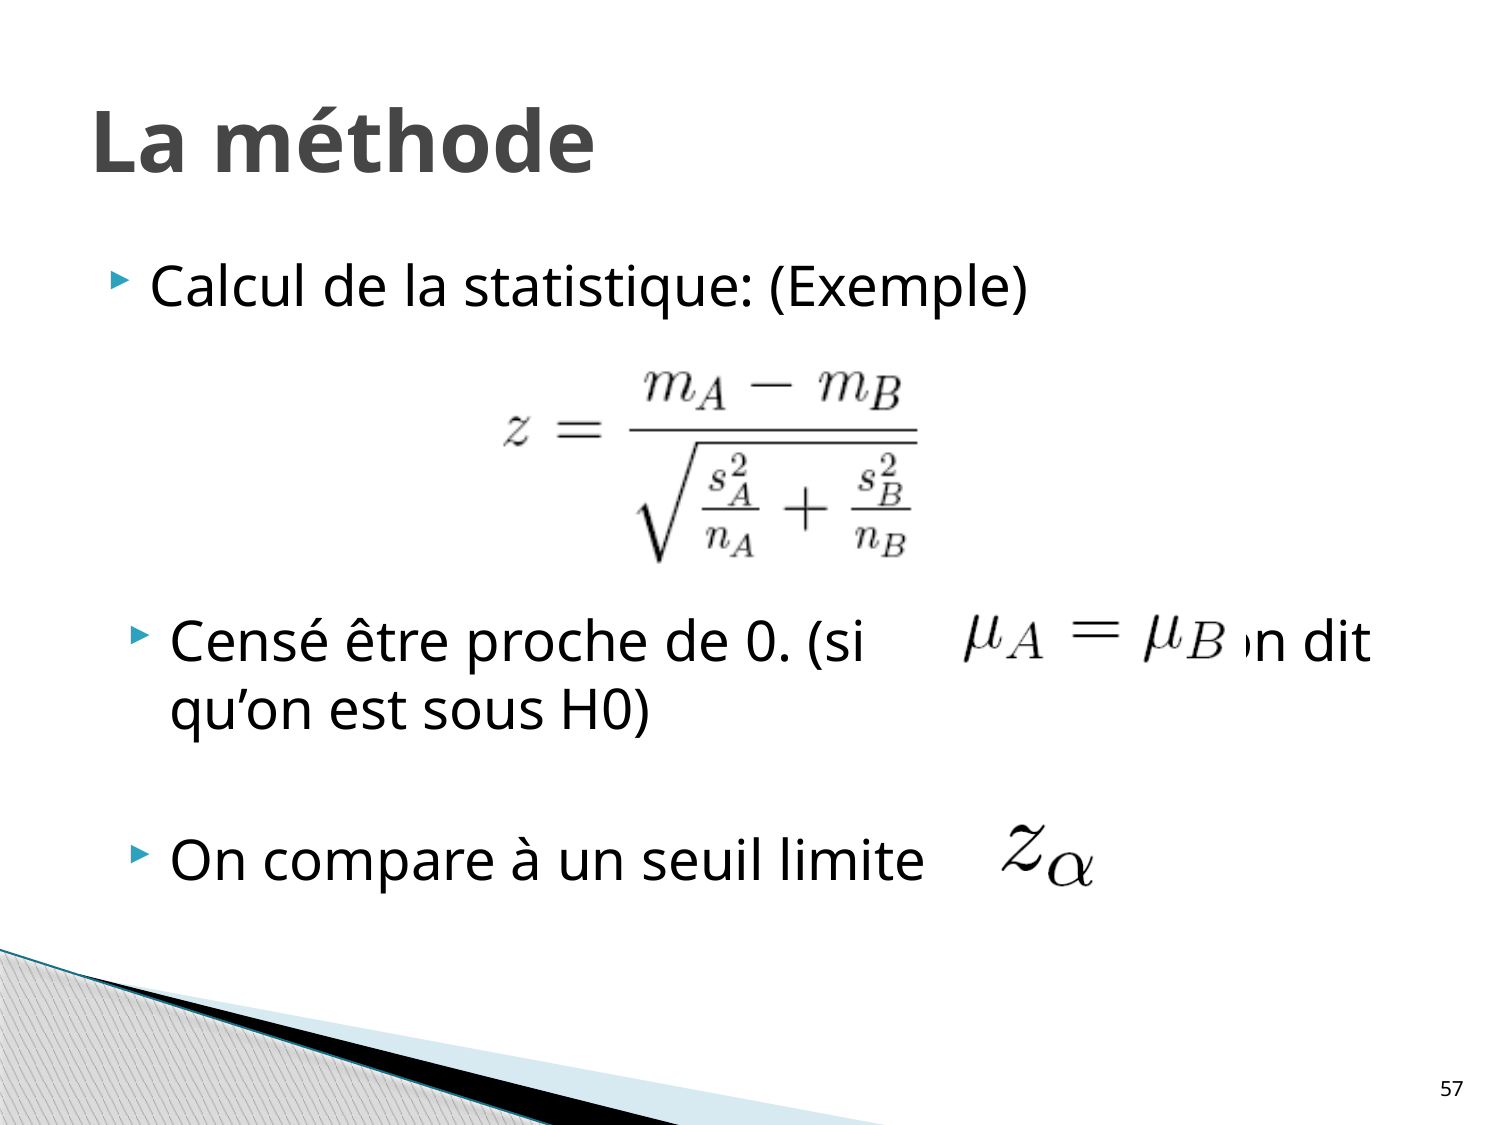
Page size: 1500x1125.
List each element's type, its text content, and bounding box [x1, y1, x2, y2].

list Calcul de la statistique: (Exemple) [75, 243, 1425, 610]
picture [991, 798, 1125, 913]
picture [440, 337, 1246, 681]
text_box Censé être proche de 0. (si , on dit qu’on est sous H0) On compare à un seuil limite [94, 597, 1445, 929]
slide_number 57 [1418, 1051, 1479, 1112]
title La méthode [75, 45, 1425, 233]
